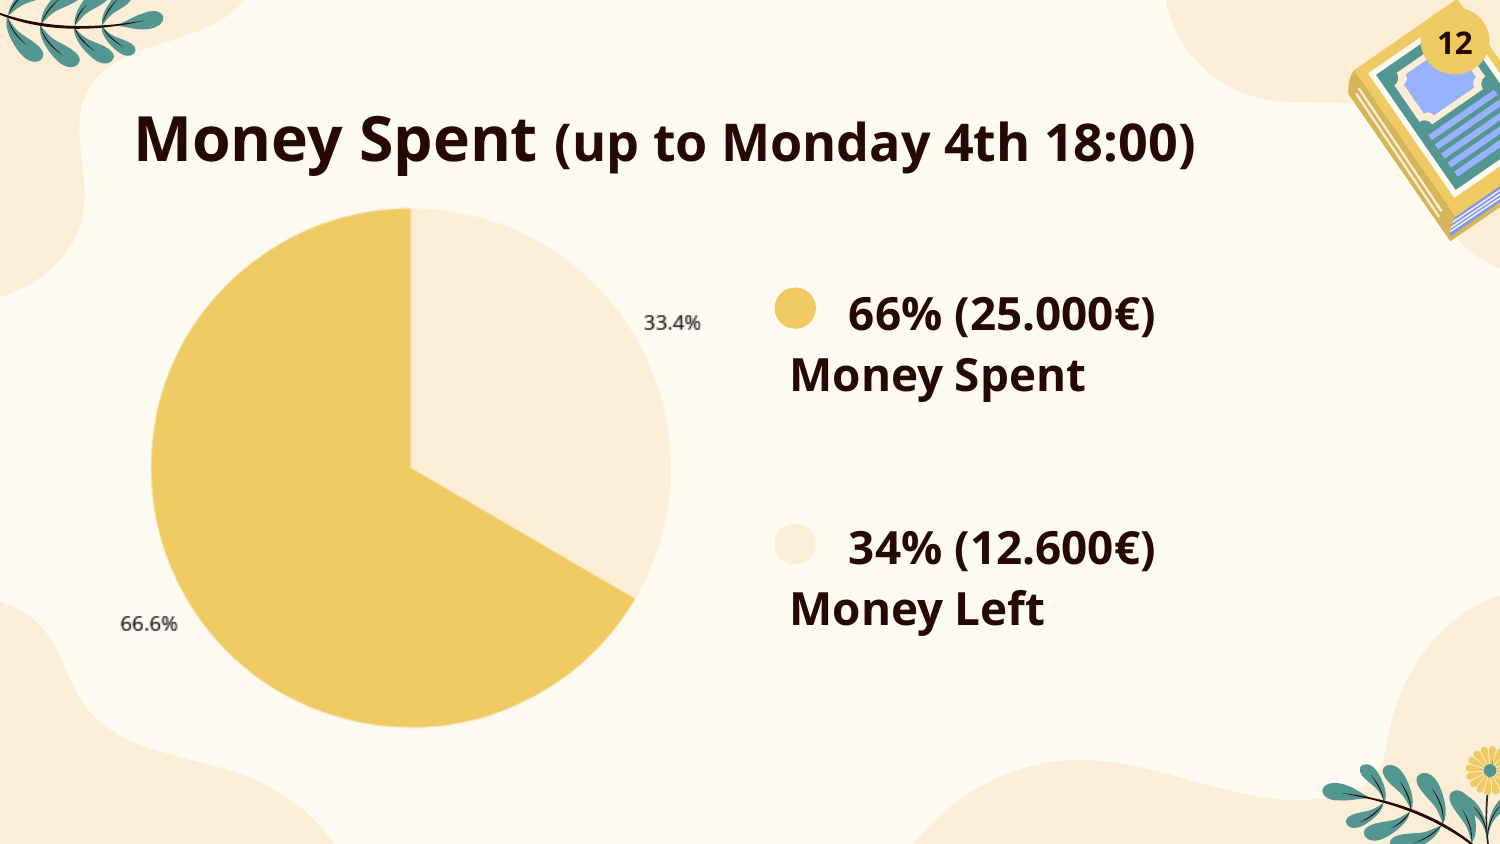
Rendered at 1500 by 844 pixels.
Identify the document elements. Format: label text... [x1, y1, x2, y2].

text_box [774, 523, 816, 565]
picture [116, 206, 702, 734]
text_box 34% (12.600€) [833, 502, 1418, 590]
title Money Spent (up to Monday 4th 18:00) [118, 72, 1382, 167]
text_box Money Spent [774, 328, 1263, 416]
text_box Money Left [774, 563, 1096, 650]
slide_number ‹#› [1410, 8, 1500, 74]
text_box 66% (25.000€) [833, 268, 1380, 355]
text_box [774, 287, 816, 329]
